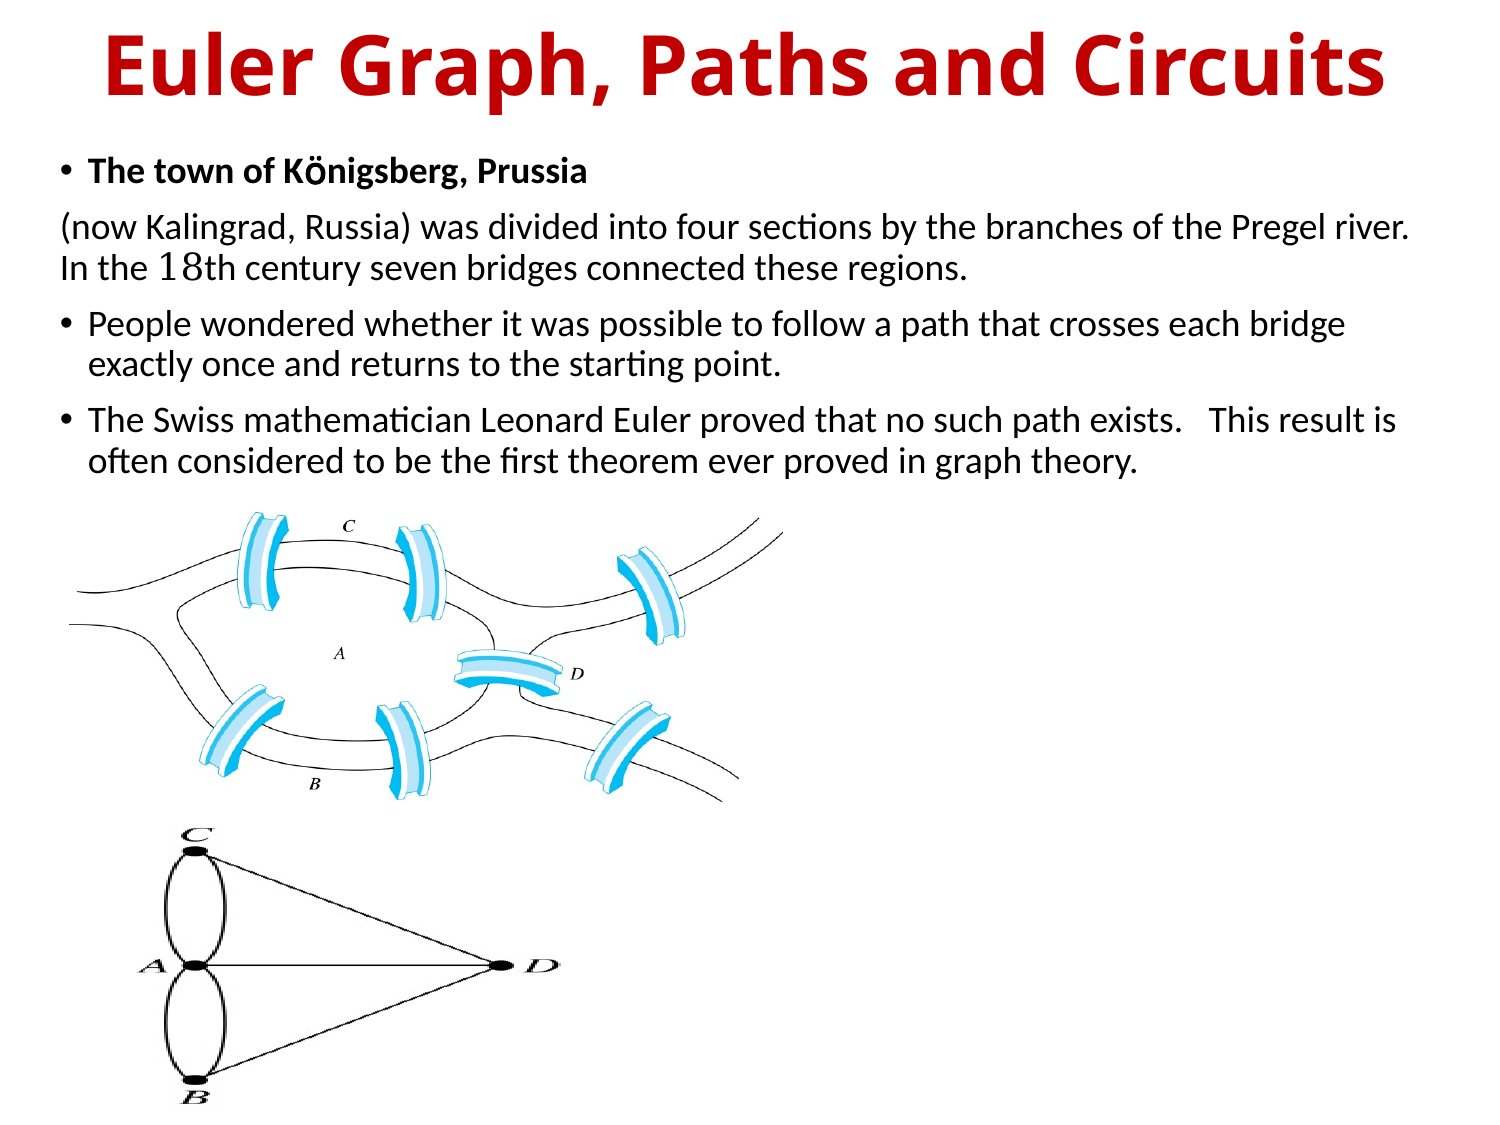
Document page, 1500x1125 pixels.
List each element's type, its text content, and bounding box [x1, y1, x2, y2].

list The town of Kӧnigsberg, Prussia (now Kalingrad, Russia) was divided into four sections by the branches of the Pregel river. In the 18th century seven bridges connected these regions. People wondered whether it was possible to follow a path that crosses each bridge exactly once and returns to the starting point. The Swiss mathematician Leonard Euler proved that no such path exists. This result is often considered to be the first theorem ever proved in graph theory. [44, 143, 1445, 1108]
picture [137, 824, 561, 1108]
picture [69, 511, 783, 802]
title Euler Graph, Paths and Circuits [69, 35, 1420, 102]
